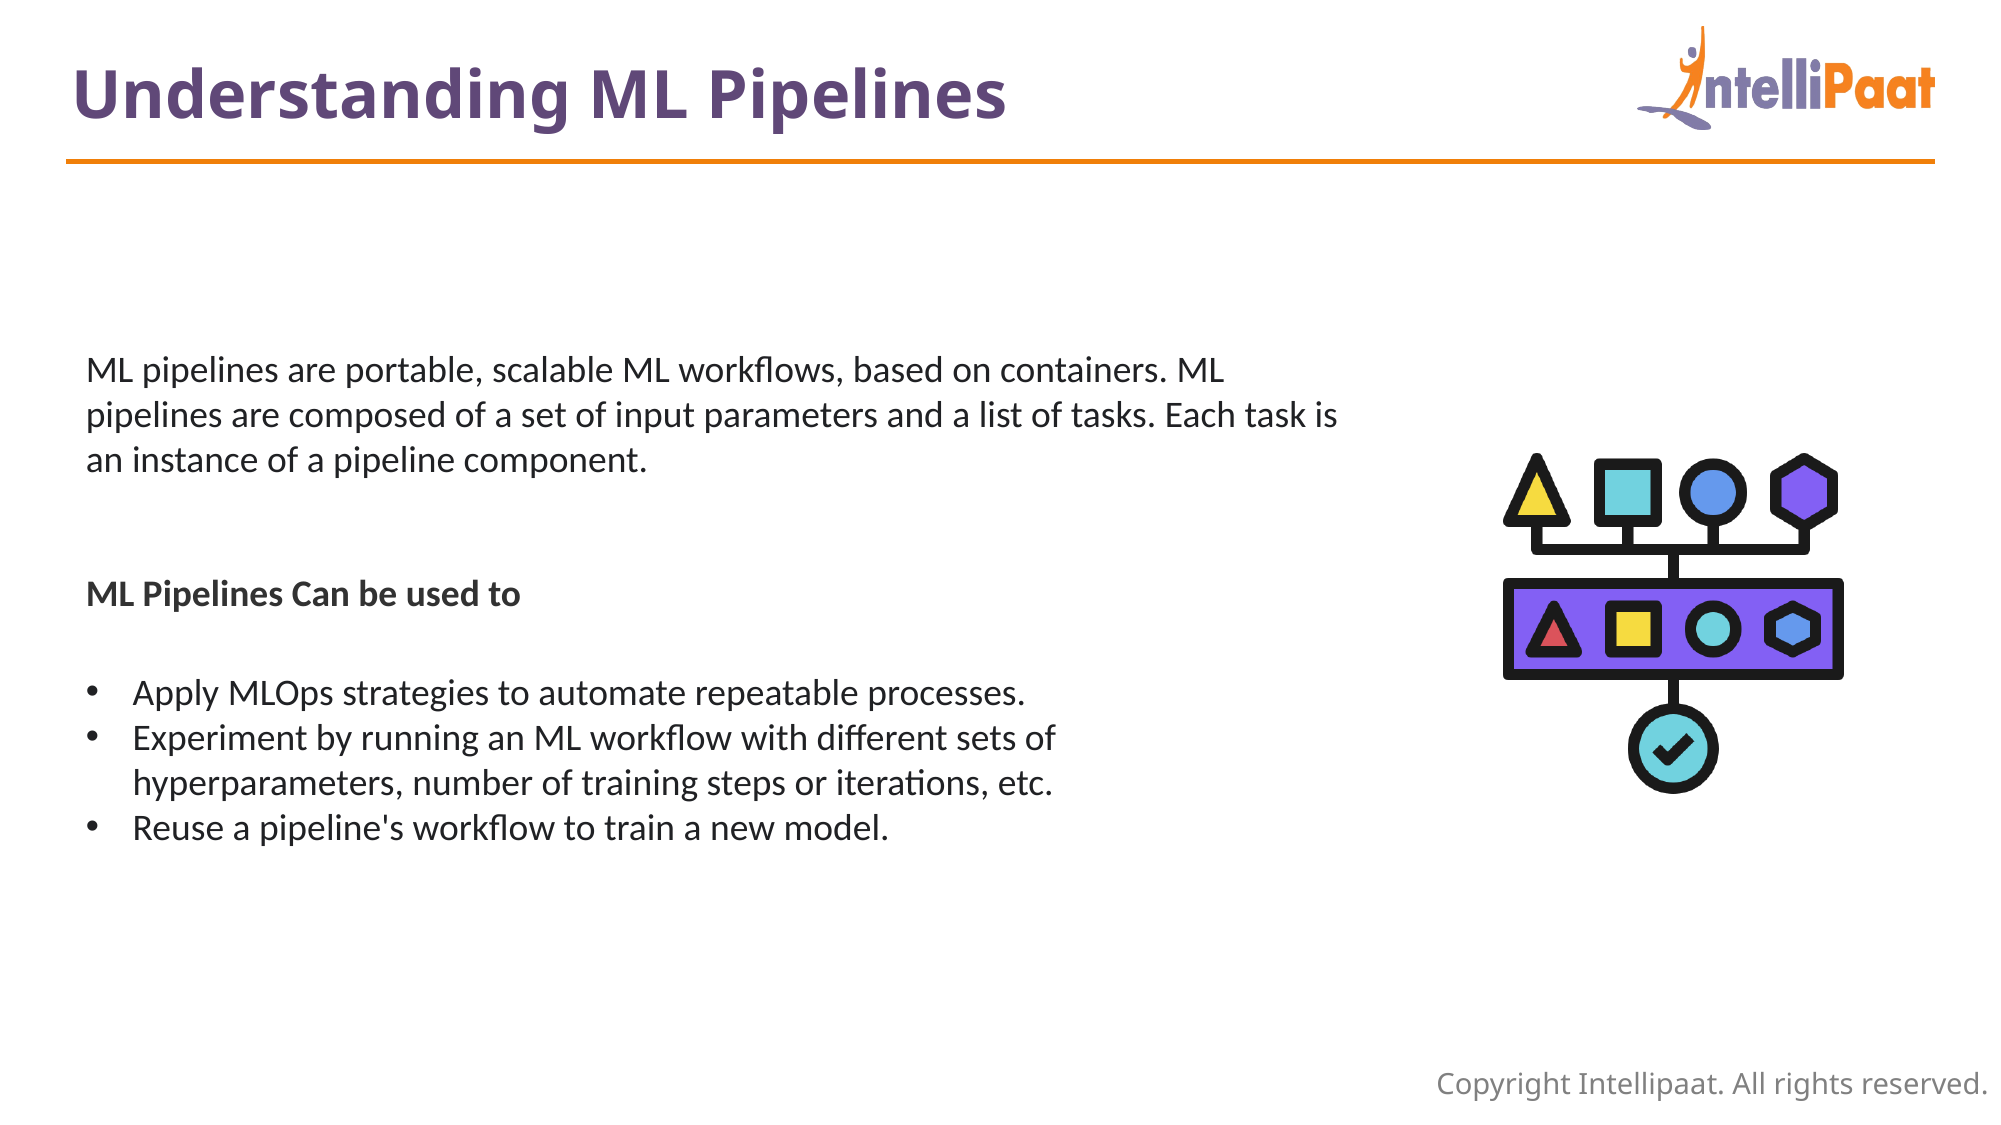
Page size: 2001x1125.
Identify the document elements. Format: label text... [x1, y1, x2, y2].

text_box Understanding ML Pipelines [71, 33, 1492, 160]
text_box ML Pipelines Can be used to [71, 562, 1071, 622]
text_box Apply MLOps strategies to automate repeatable processes. Experiment by running an ML workflow with different sets of hyperparameters, number of training steps or iterations, etc. Reuse a pipeline's workflow to train a new model. [71, 660, 1186, 856]
text_box ML pipelines are portable, scalable ML workflows, based on containers. ML pipelines are composed of a set of input parameters and a list of tasks. Each task is an instance of a pipeline component. [71, 337, 1368, 488]
picture [1491, 441, 1855, 805]
picture [1637, 26, 1935, 130]
